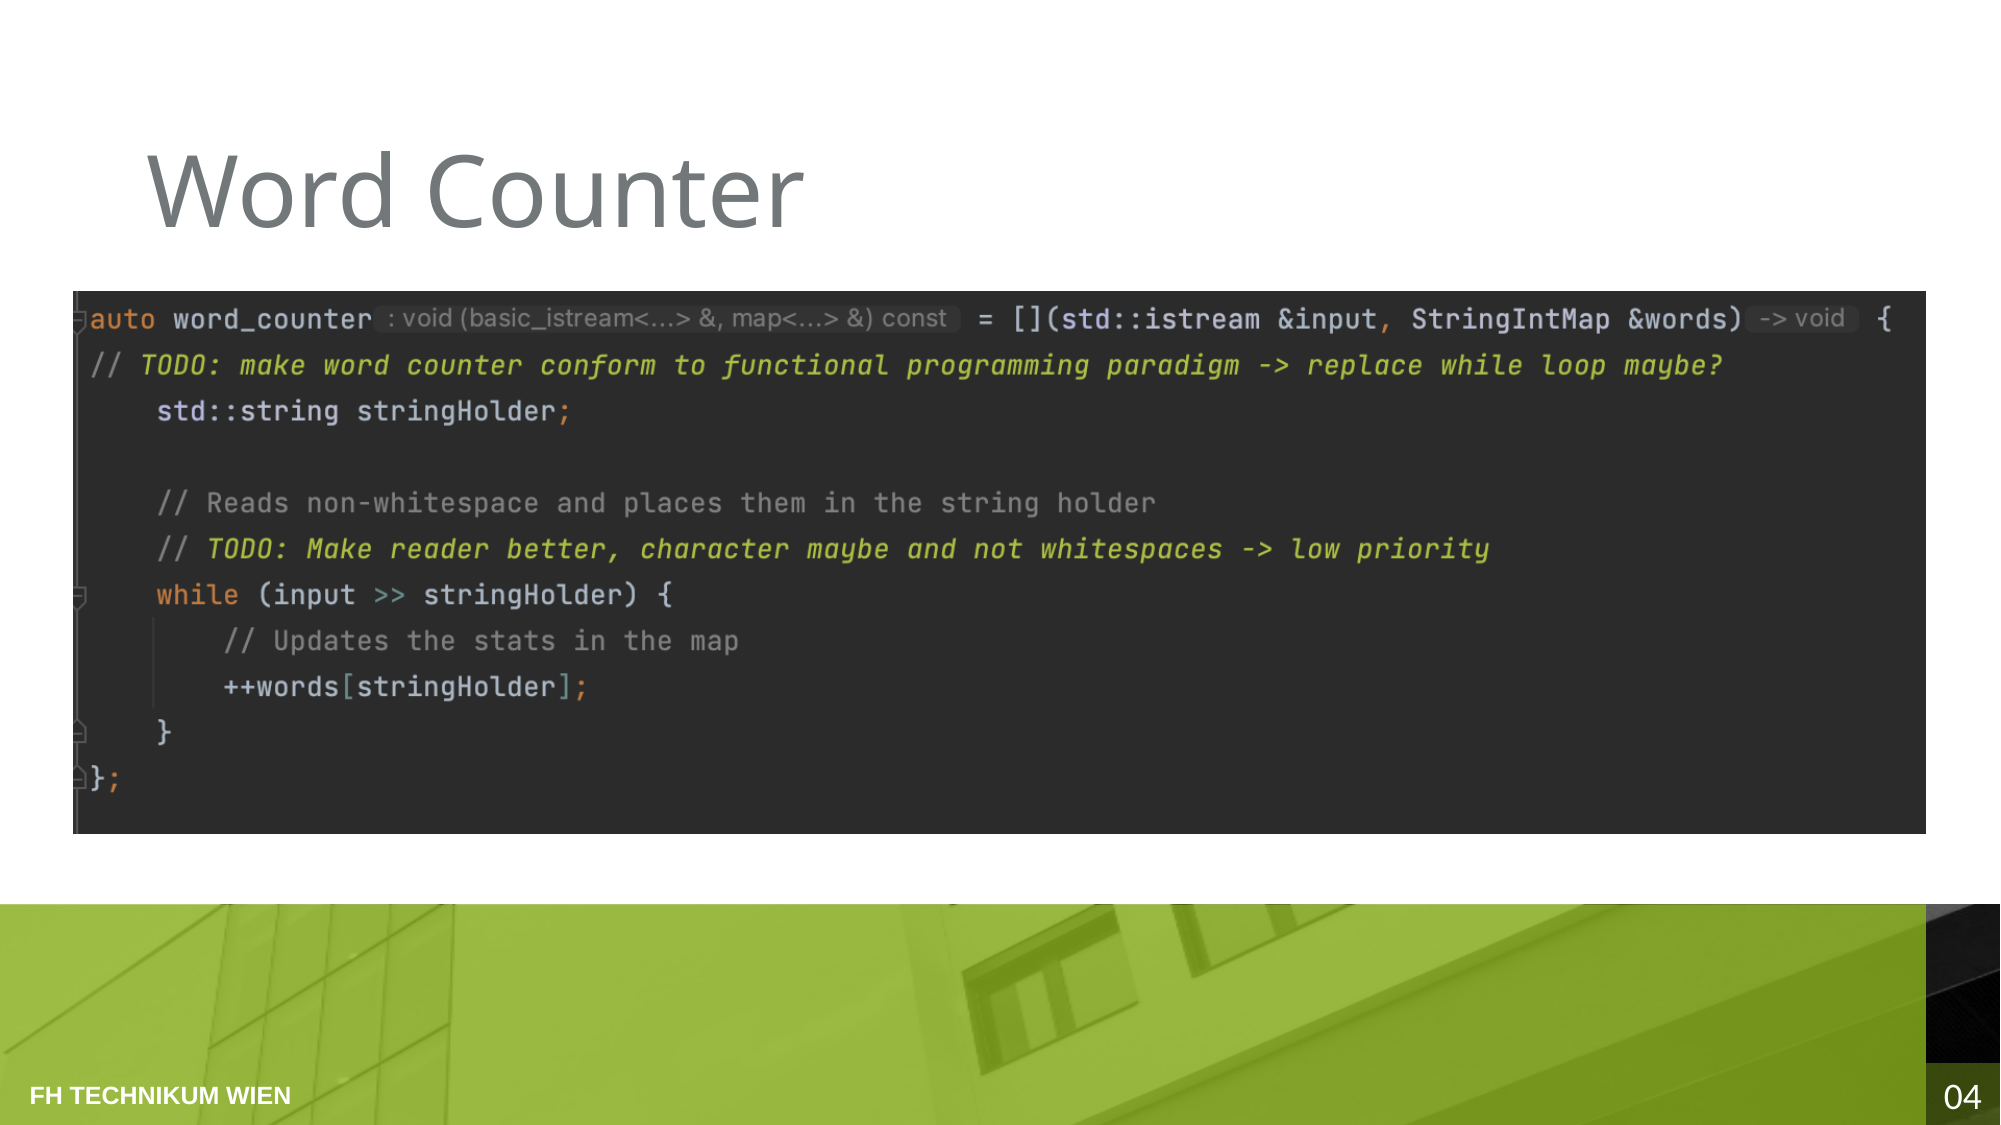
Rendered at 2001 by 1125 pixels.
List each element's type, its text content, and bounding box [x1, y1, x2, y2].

text_box Word Counter [131, 120, 1868, 255]
picture [73, 291, 1926, 834]
picture [0, 904, 2000, 1125]
